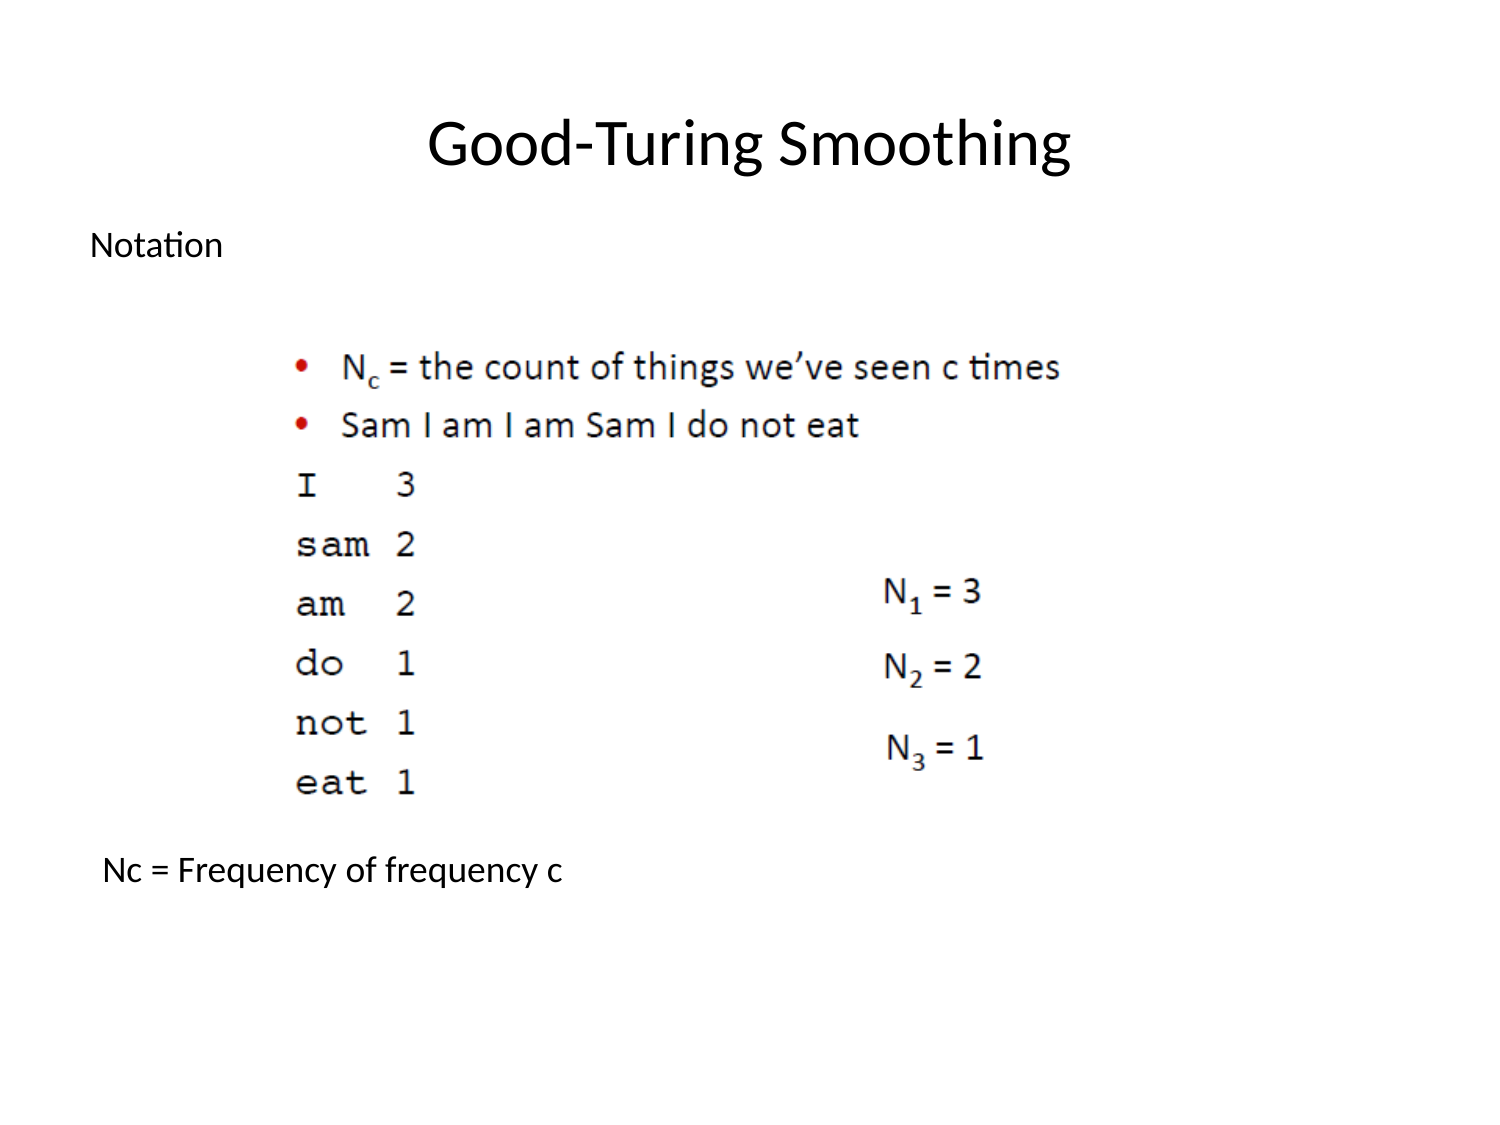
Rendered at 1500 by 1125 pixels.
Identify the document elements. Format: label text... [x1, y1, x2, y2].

title Good-Turing Smoothing [75, 45, 1425, 233]
text_box Notation [75, 212, 1388, 273]
text_box Nc = Frequency of frequency c [87, 837, 1225, 898]
picture [275, 328, 1225, 797]
